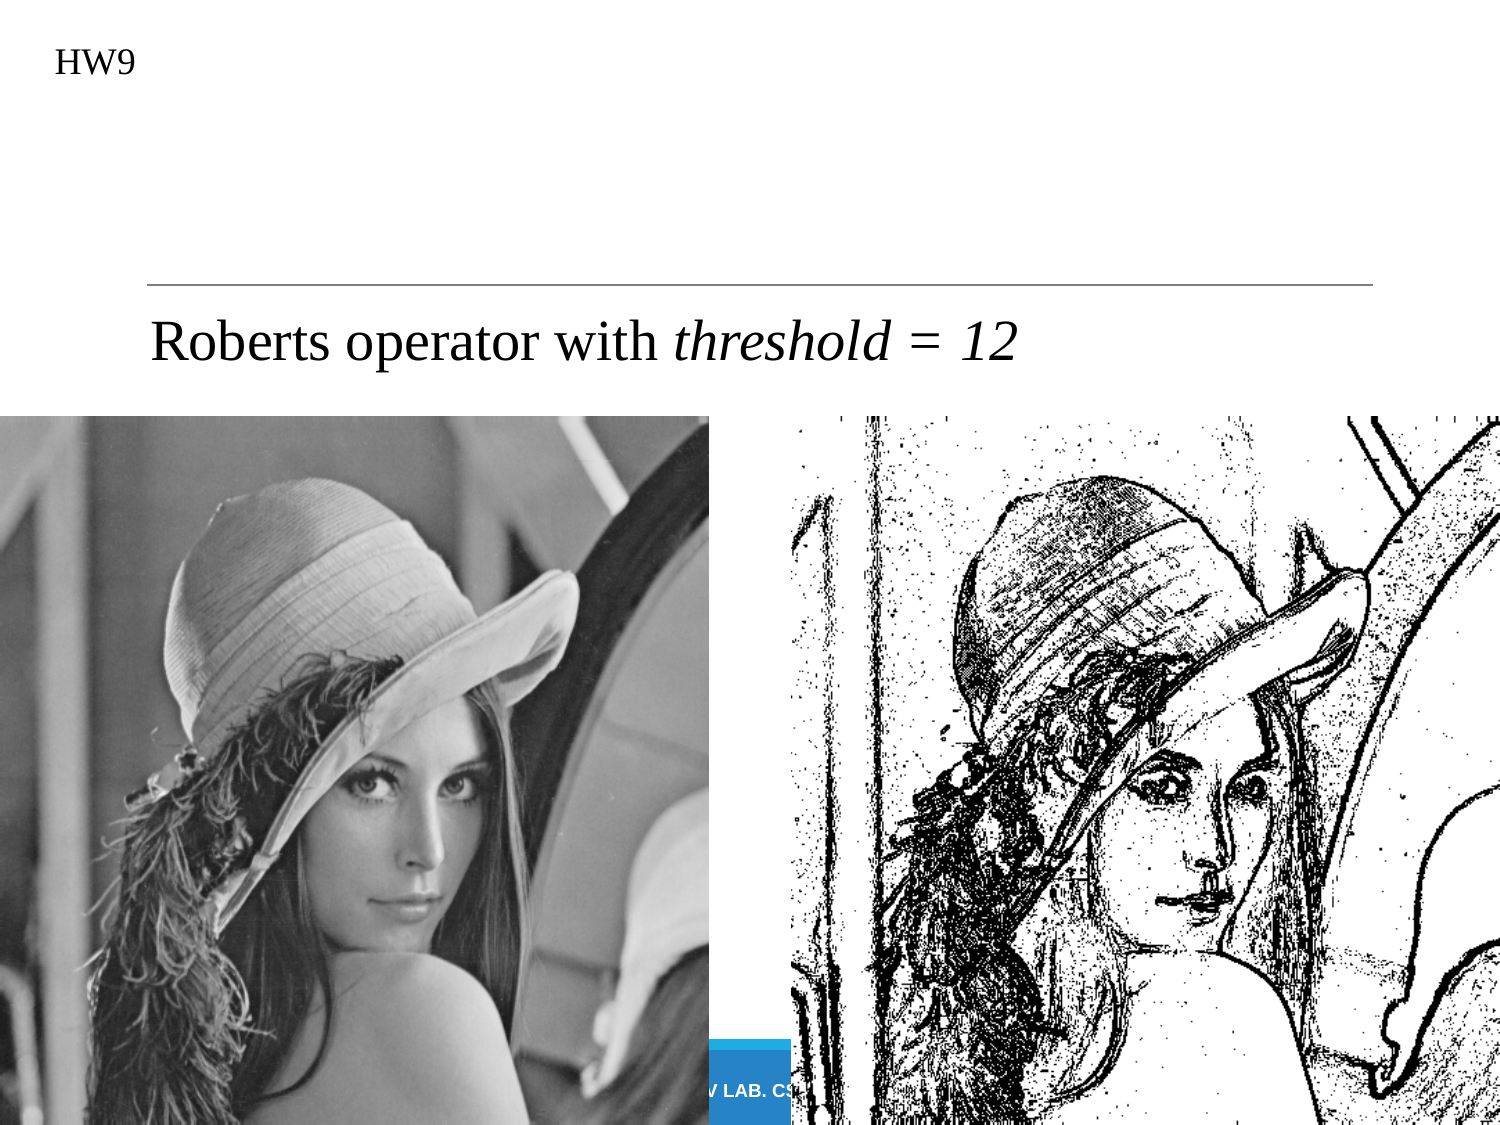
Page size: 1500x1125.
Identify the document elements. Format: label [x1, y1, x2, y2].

text_box [39, 29, 267, 90]
picture [0, 416, 709, 1125]
picture [791, 416, 1500, 1125]
list [135, 302, 1373, 963]
footer [709, 1059, 791, 1120]
